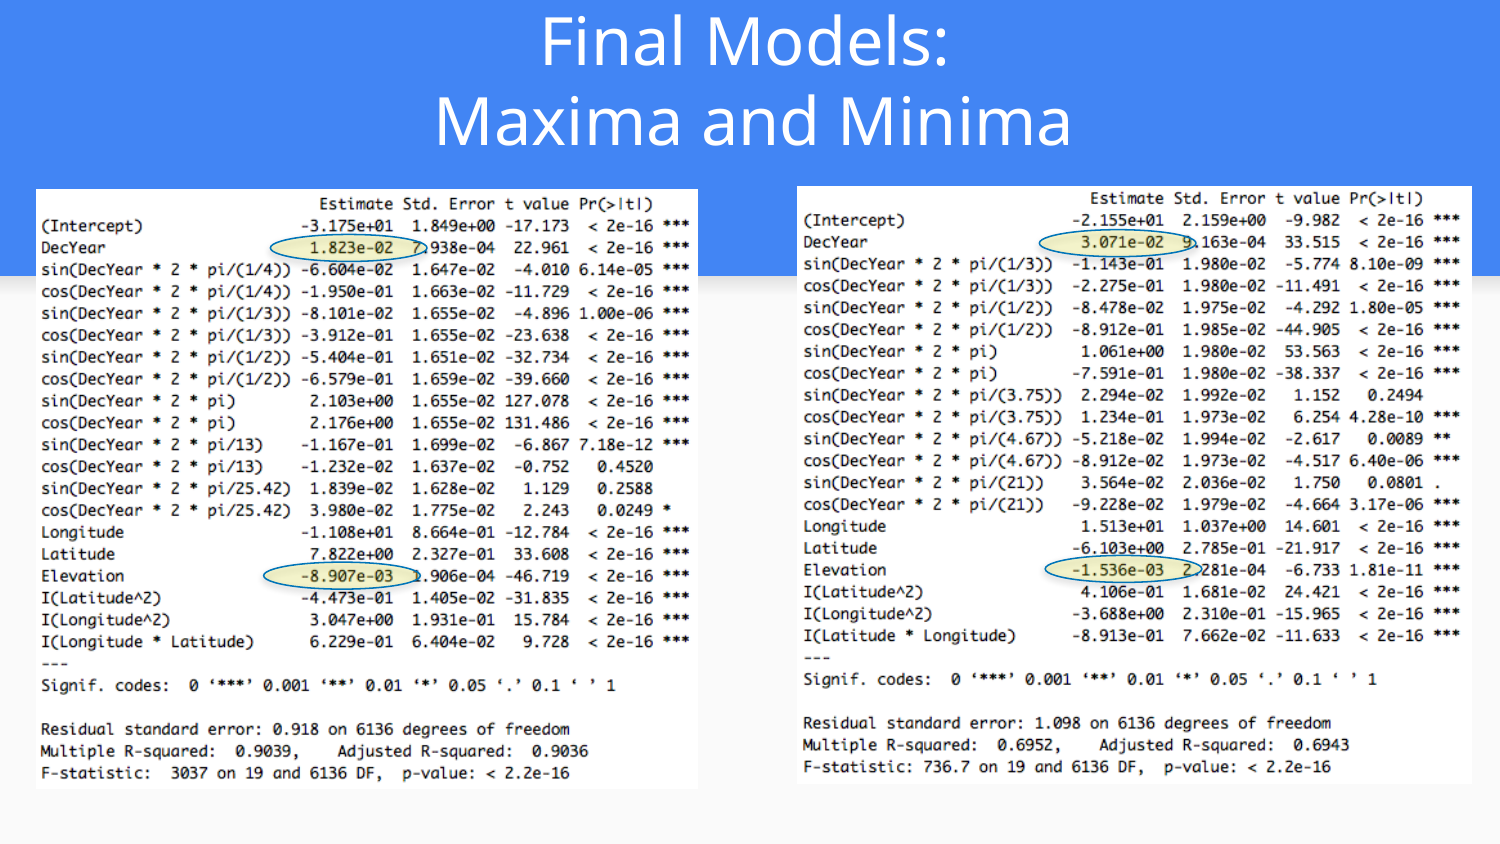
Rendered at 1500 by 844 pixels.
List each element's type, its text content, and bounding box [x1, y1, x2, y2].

picture [797, 186, 1472, 785]
picture [35, 188, 698, 789]
title Final Models: Maxima and Minima [79, 48, 1429, 174]
